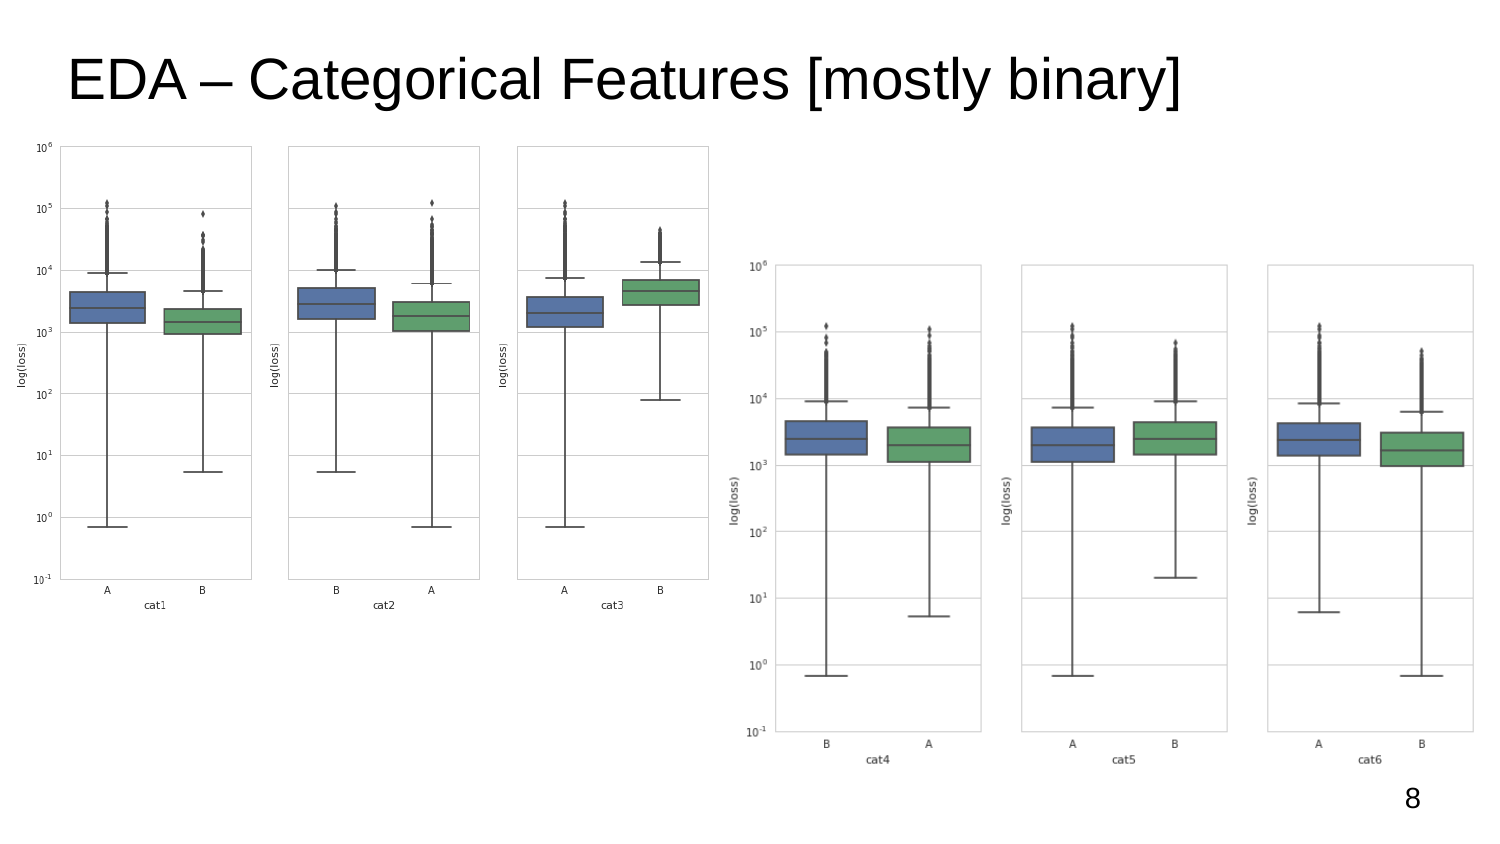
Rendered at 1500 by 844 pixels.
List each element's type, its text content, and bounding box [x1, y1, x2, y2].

title EDA – Categorical Features [mostly binary] [52, 26, 1409, 120]
picture [10, 133, 714, 617]
slide_number 8 [1389, 779, 1480, 830]
picture [722, 251, 1481, 772]
